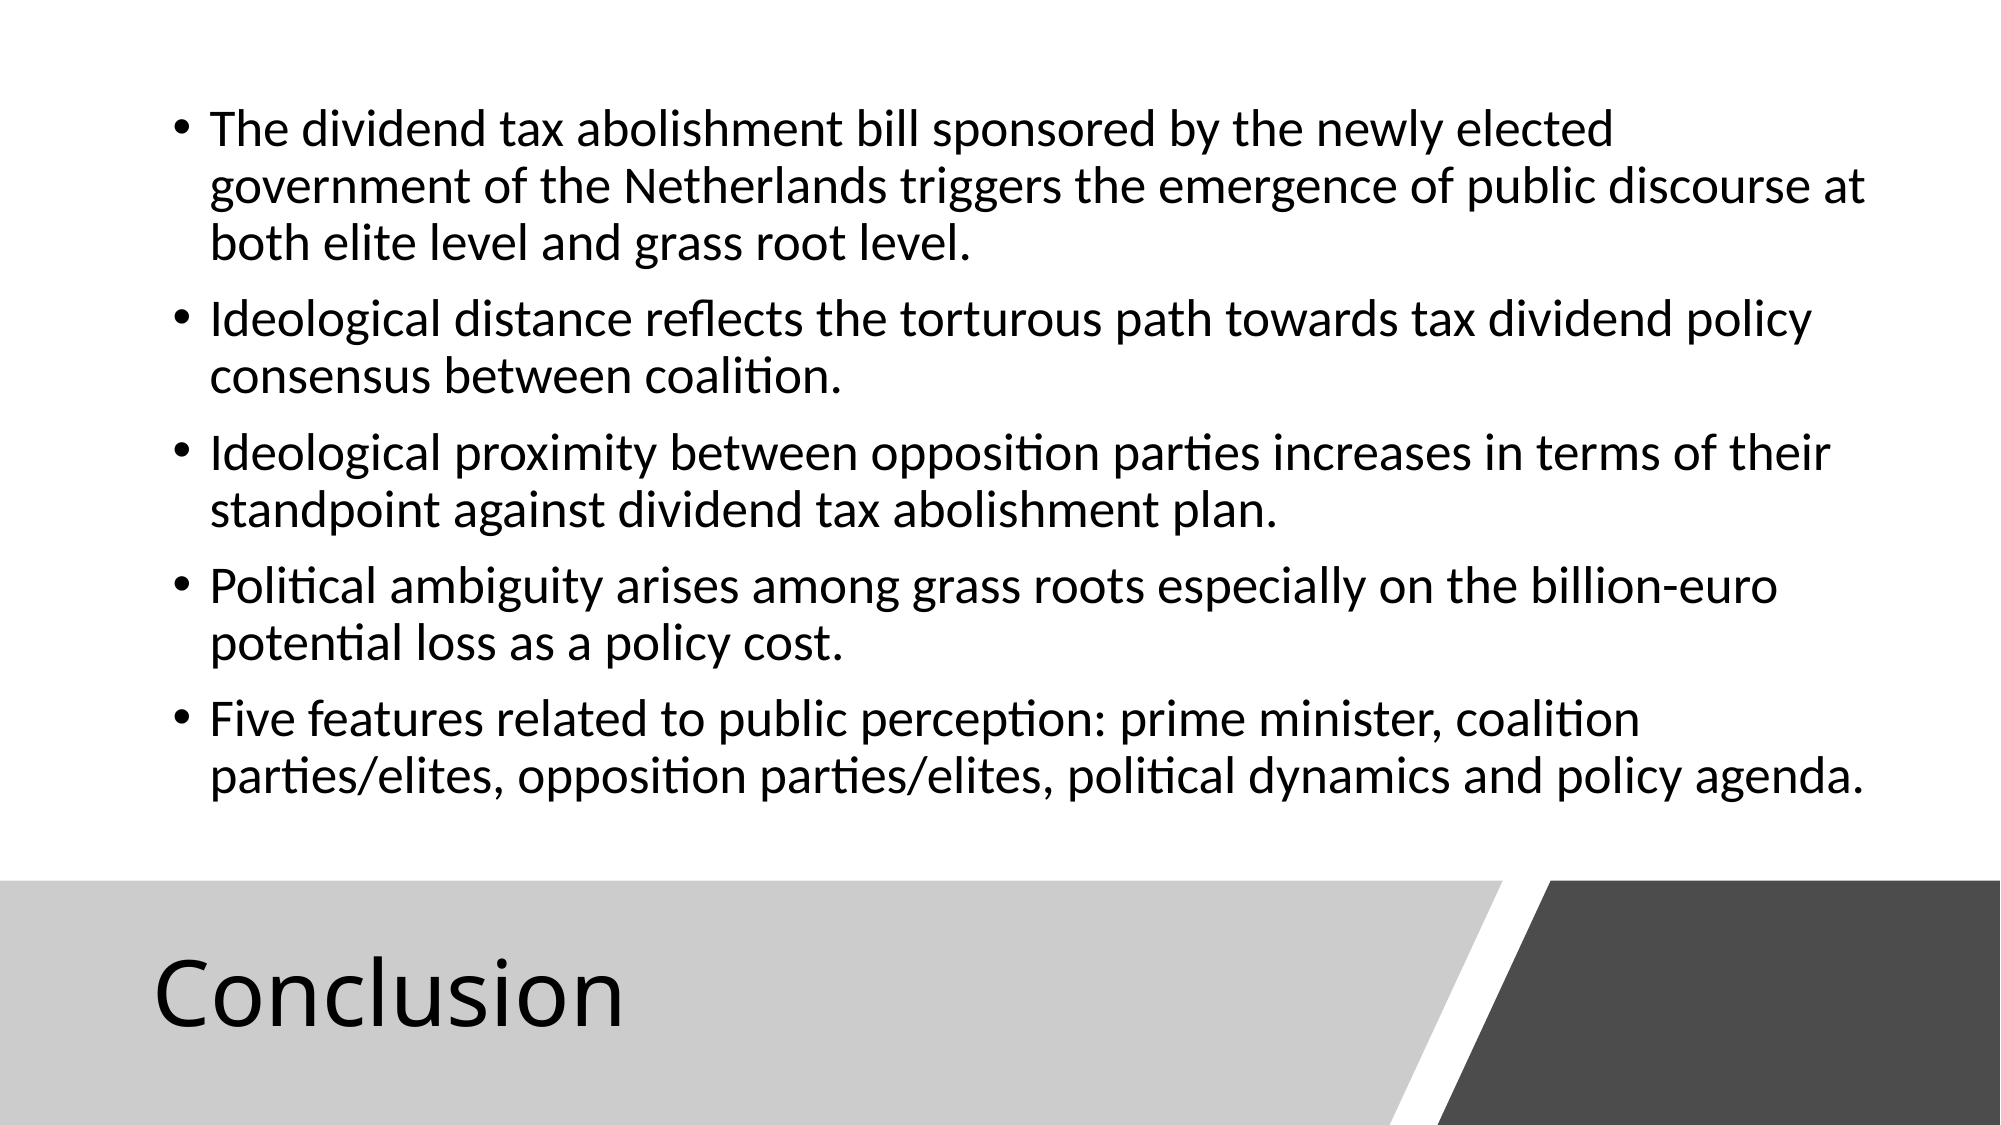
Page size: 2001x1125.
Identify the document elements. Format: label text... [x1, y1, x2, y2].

text_box [0, 879, 1505, 1125]
list The dividend tax abolishment bill sponsored by the newly elected government of the Netherlands triggers the emergence of public discourse at both elite level and grass root level. Ideological distance reflects the torturous path towards tax dividend policy consensus between coalition. Ideological proximity between opposition parties increases in terms of their standpoint against dividend tax abolishment plan. Political ambiguity arises among grass roots especially on the billion-euro potential loss as a policy cost. Five features related to public perception: prime minister, coalition parties/elites, opposition parties/elites, political dynamics and policy agenda. [157, 92, 1883, 869]
text_box [1436, 879, 2000, 1125]
title Conclusion [137, 907, 1404, 1087]
